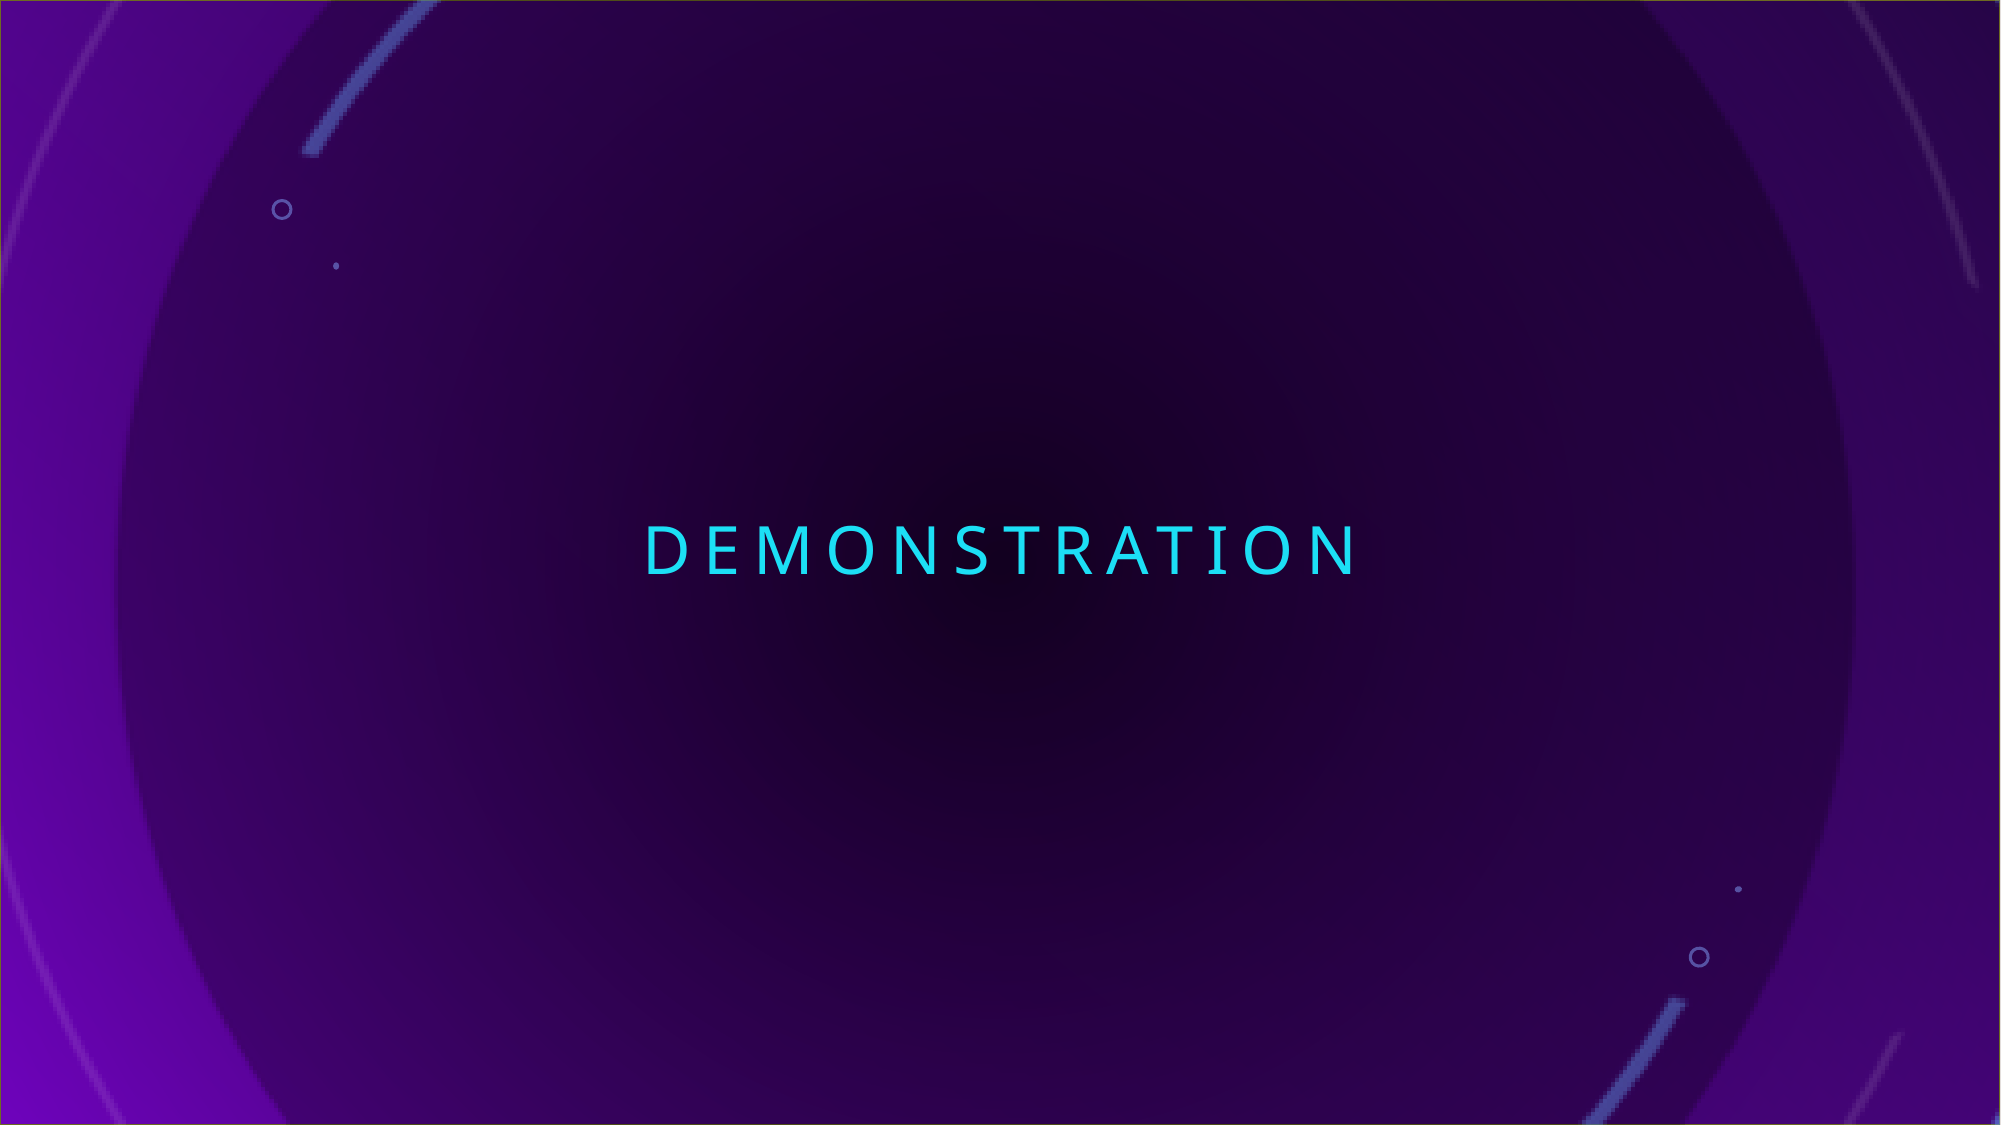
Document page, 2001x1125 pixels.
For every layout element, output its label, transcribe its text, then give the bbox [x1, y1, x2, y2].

picture [0, 0, 2000, 1125]
title Demonstration [481, 43, 1519, 597]
